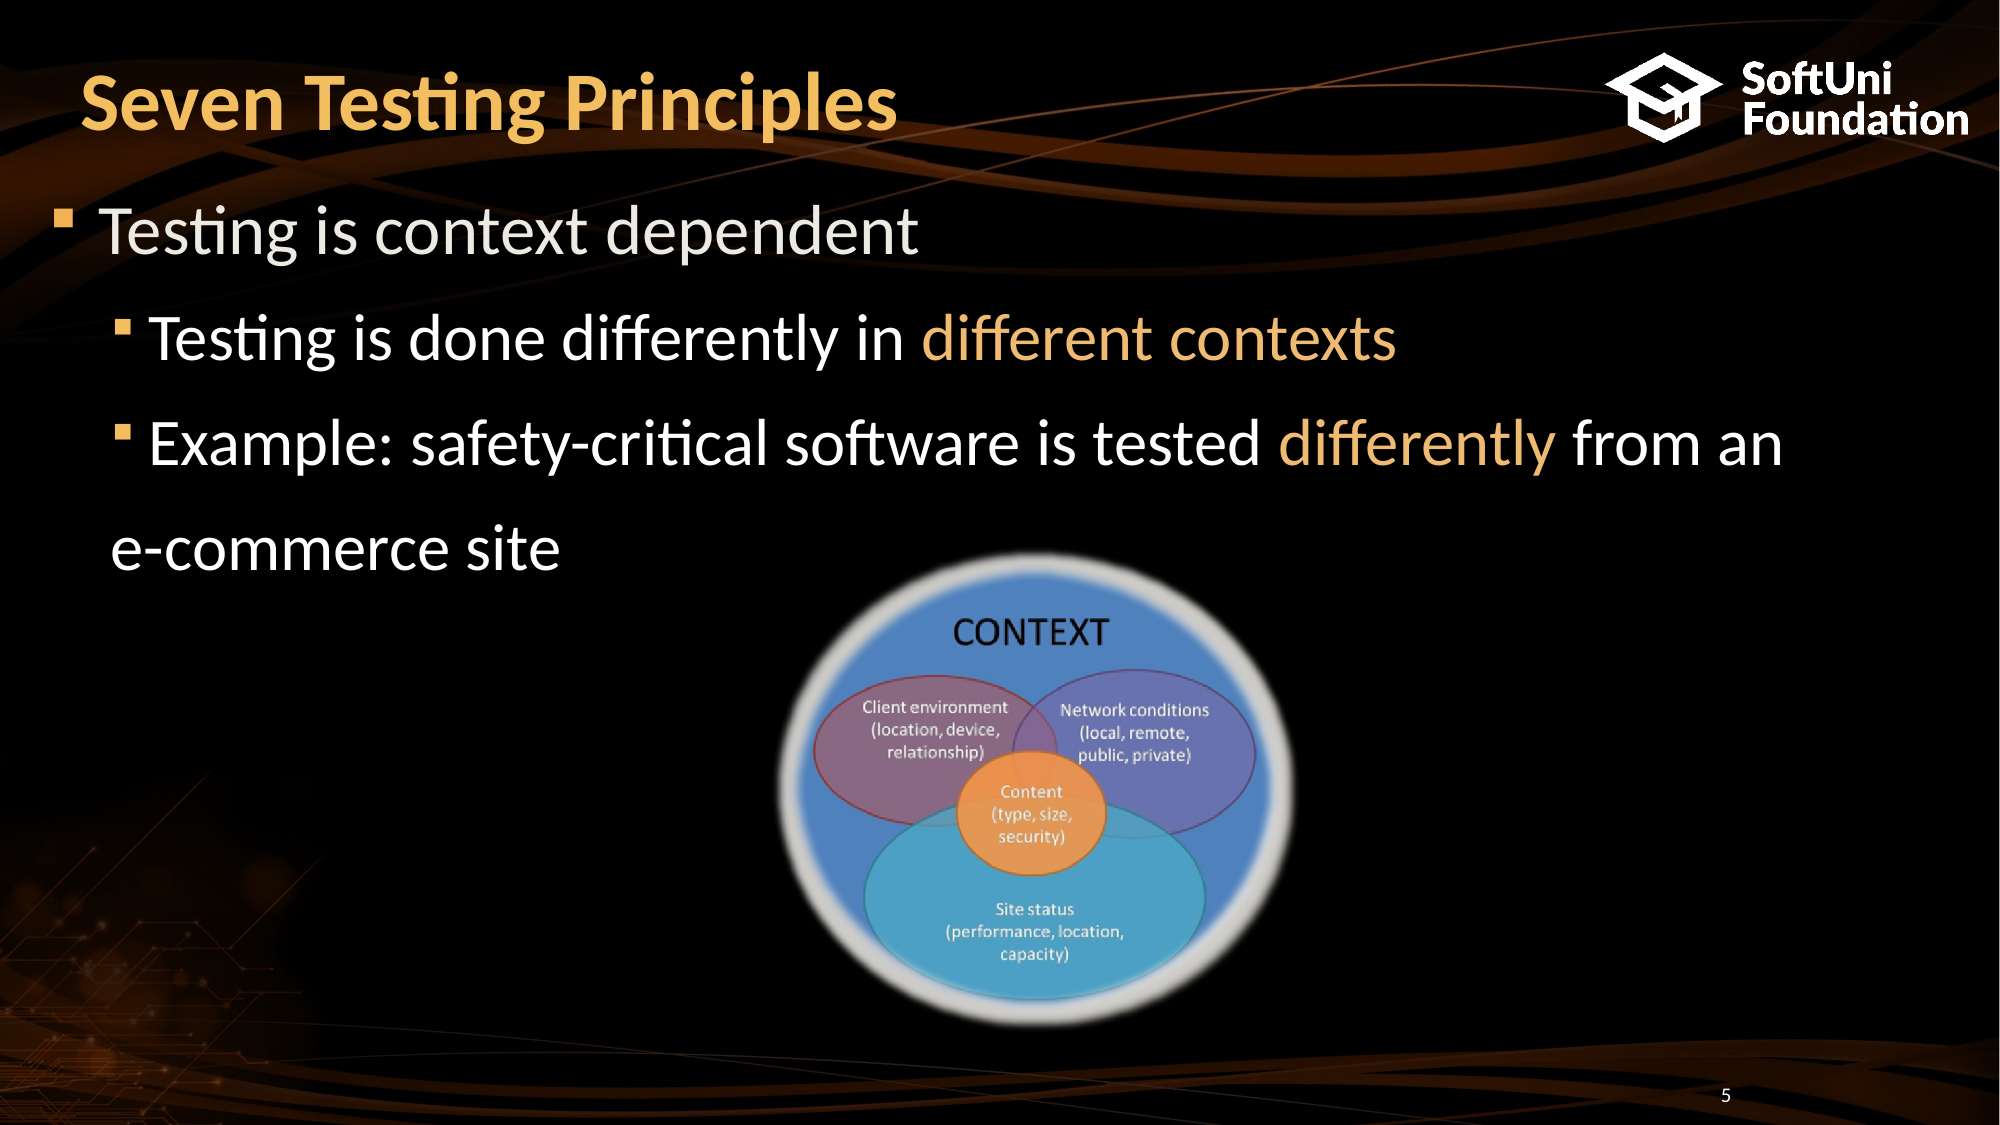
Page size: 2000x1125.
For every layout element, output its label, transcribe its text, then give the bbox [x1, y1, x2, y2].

slide_number 5 [1662, 1074, 1738, 1113]
slide_number 22 [773, 548, 1298, 1030]
picture [0, 0, 2000, 1125]
title Seven Testing Principles [62, 12, 1634, 177]
list Testing is context dependent Testing is done differently in different contexts Example: safety-critical software is tested differently from an e-commerce site [30, 177, 1968, 1092]
